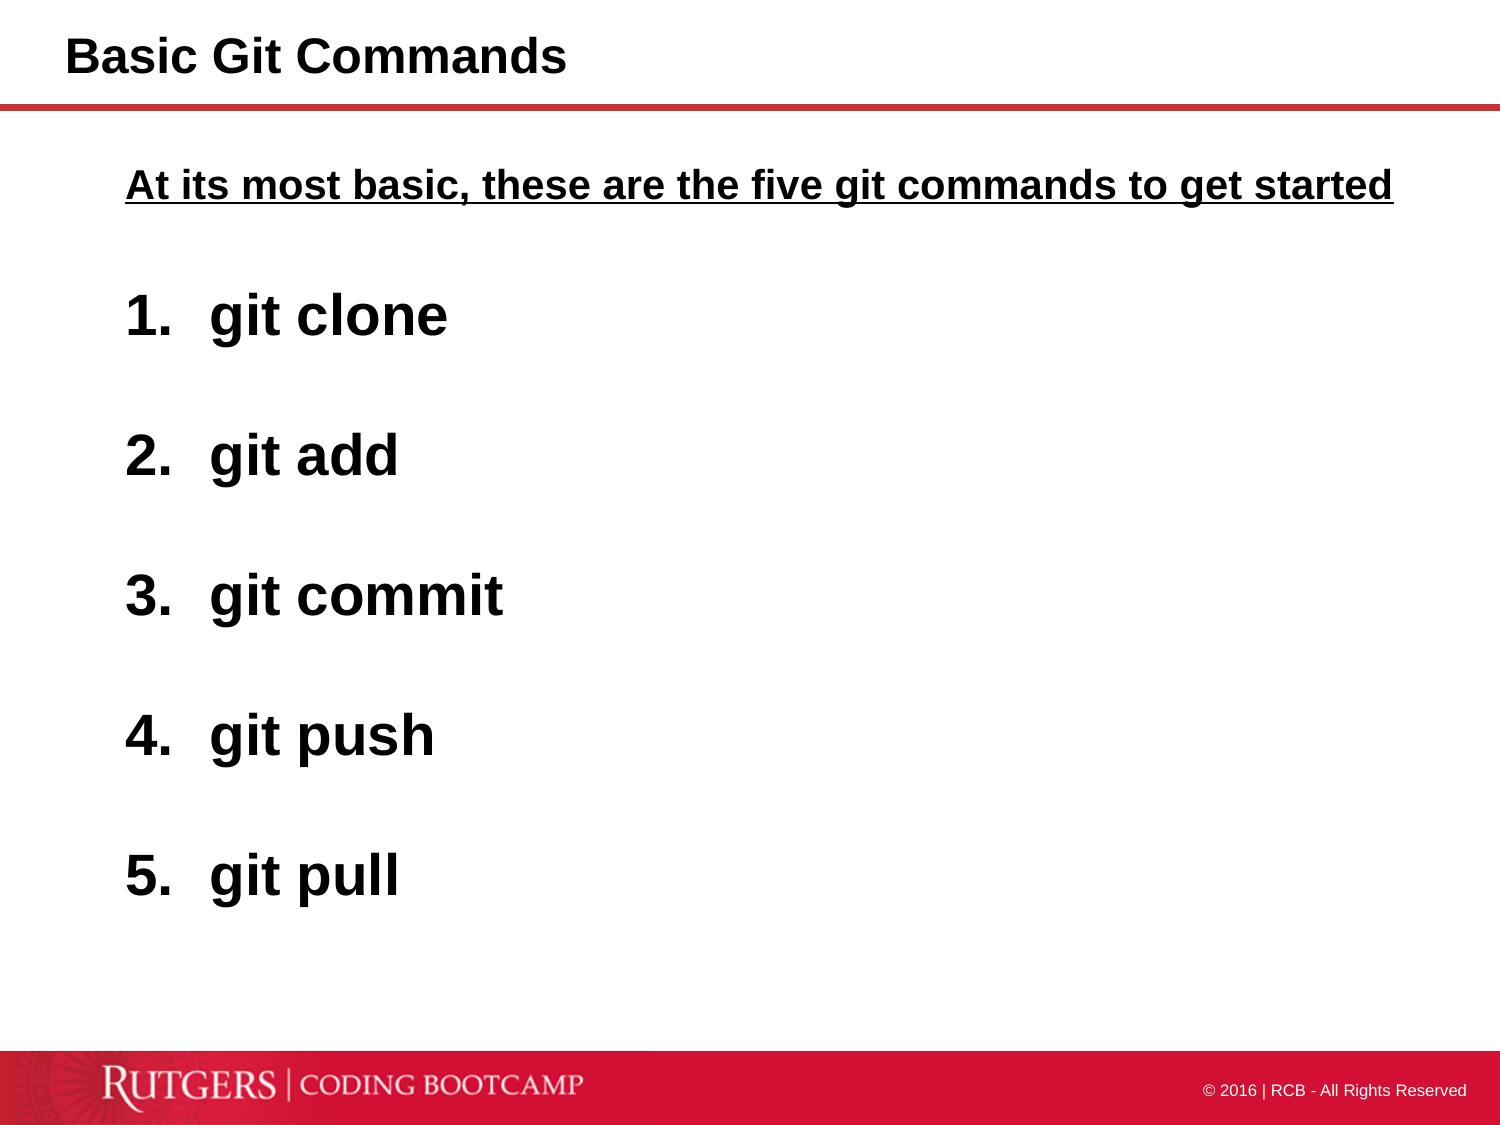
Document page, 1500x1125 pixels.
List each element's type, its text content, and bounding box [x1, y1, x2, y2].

list At its most basic, these are the five git commands to get started git clone git add git commit git push git pull [72, 149, 1423, 893]
text_box [0, 0, 1500, 104]
text_box Basic Git Commands [49, 16, 888, 91]
picture [0, 1051, 651, 1125]
text_box [648, 1049, 1500, 1125]
text_box © 2016 | RCB - All Rights Reserved [1024, 1072, 1483, 1108]
